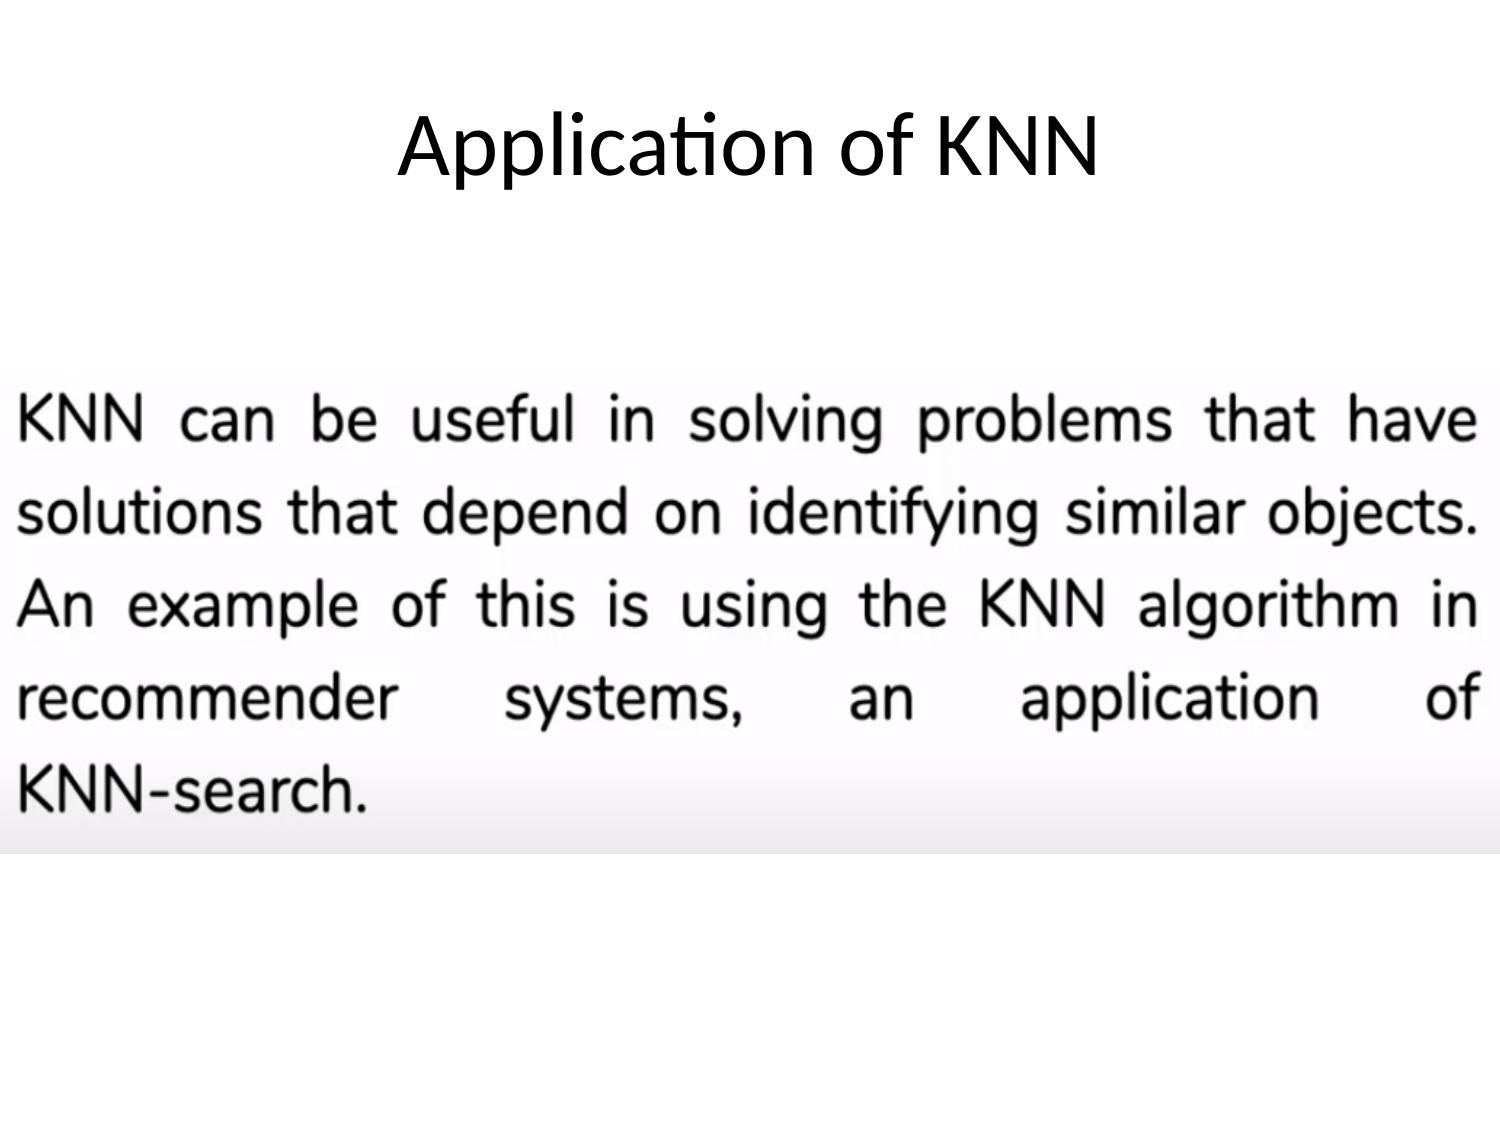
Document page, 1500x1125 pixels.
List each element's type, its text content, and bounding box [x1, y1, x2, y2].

picture [0, 374, 1500, 854]
title Application of KNN [75, 45, 1425, 233]
